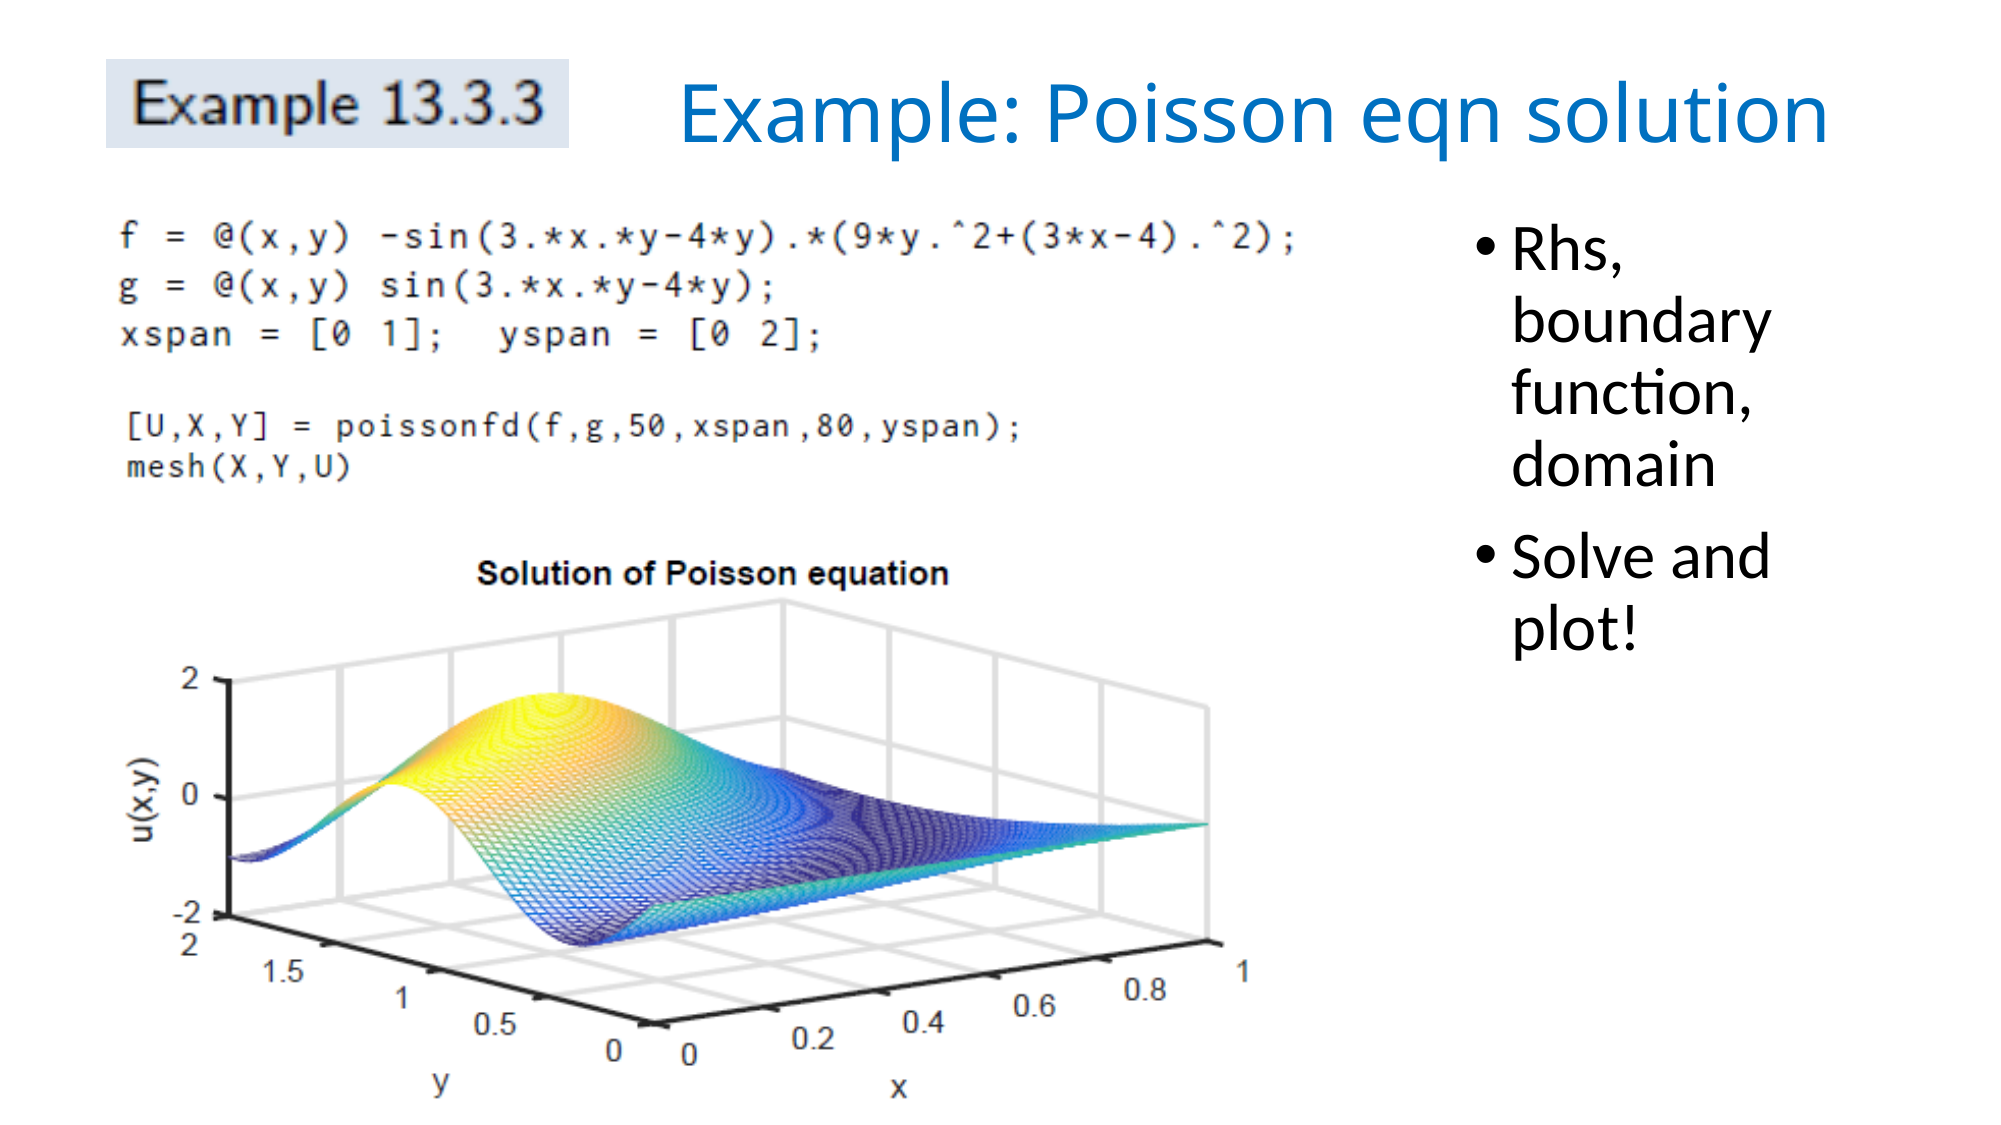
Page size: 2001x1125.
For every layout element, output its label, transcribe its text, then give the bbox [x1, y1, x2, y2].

picture [106, 59, 569, 148]
title Example: Poisson eqn solution [662, 59, 1863, 173]
picture [106, 200, 1305, 365]
text_box Rhs, boundary function, domain Solve and plot! [1459, 205, 1863, 939]
picture [106, 392, 1280, 1125]
